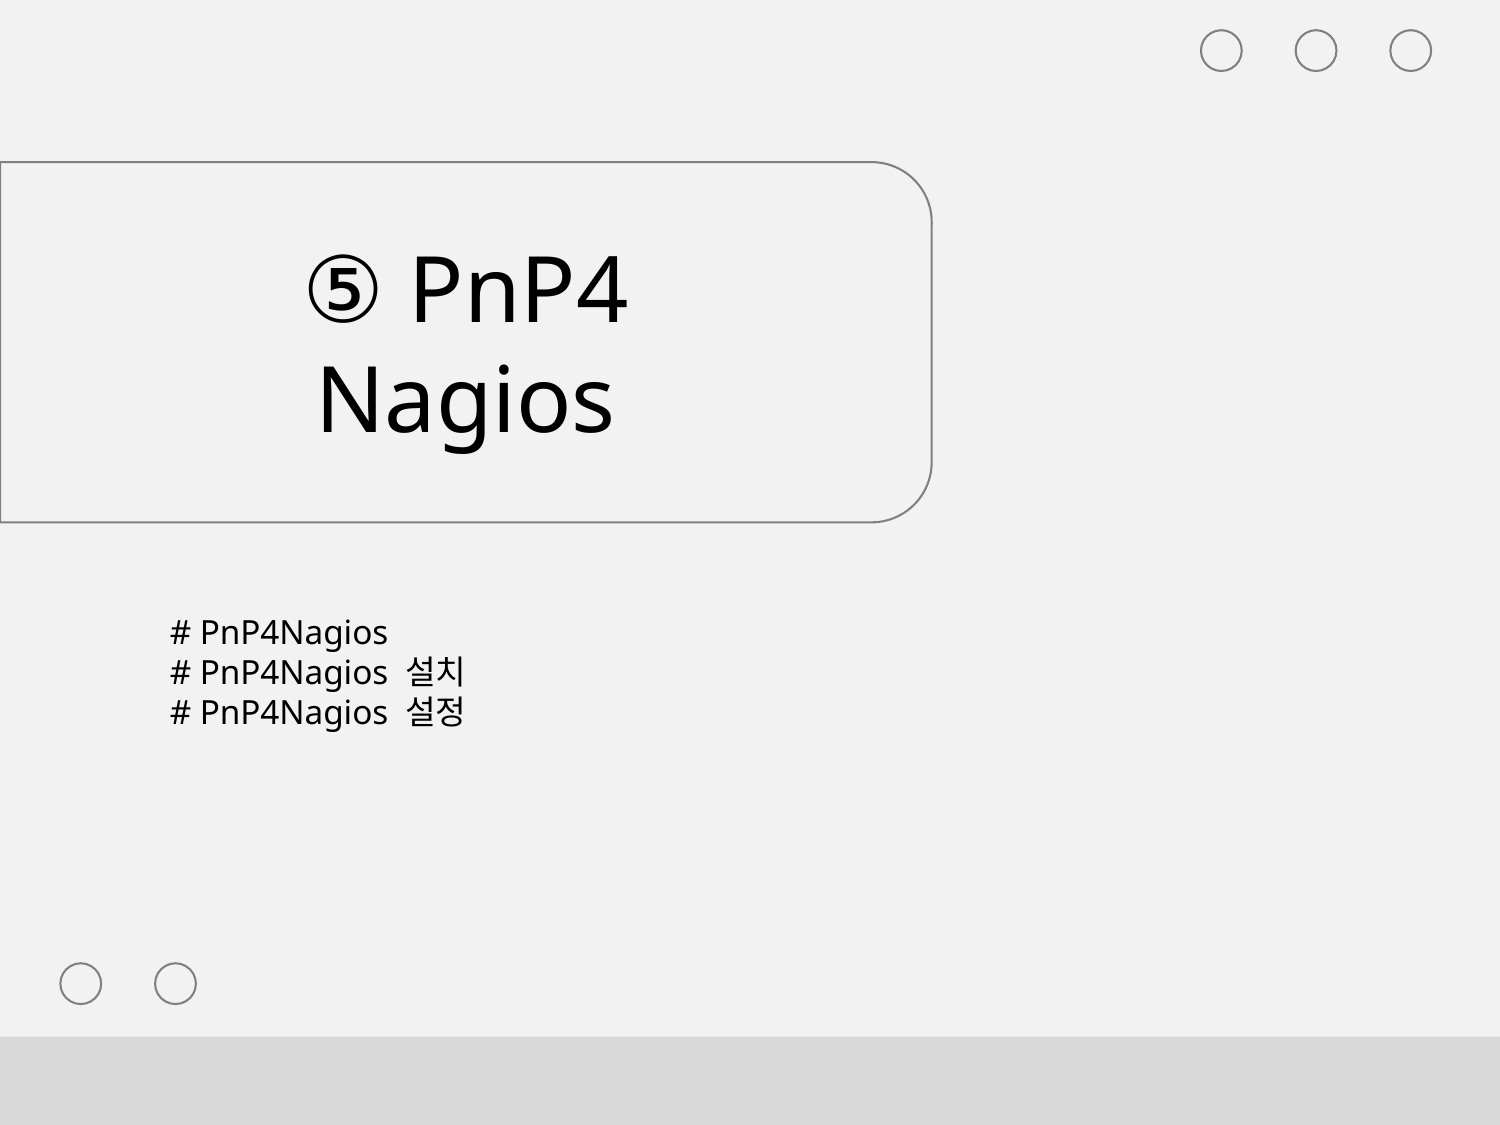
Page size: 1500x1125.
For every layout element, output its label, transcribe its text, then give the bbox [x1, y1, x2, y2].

text_box [154, 962, 197, 1006]
text_box # PnP4Nagios # PnP4Nagios 설치 # PnP4Nagios 설정 [155, 604, 639, 739]
text_box [59, 962, 103, 1006]
text_box [0, 1036, 1500, 1125]
text_box [1389, 29, 1433, 73]
text_box [1199, 29, 1243, 73]
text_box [0, 162, 932, 523]
text_box [1294, 29, 1338, 73]
